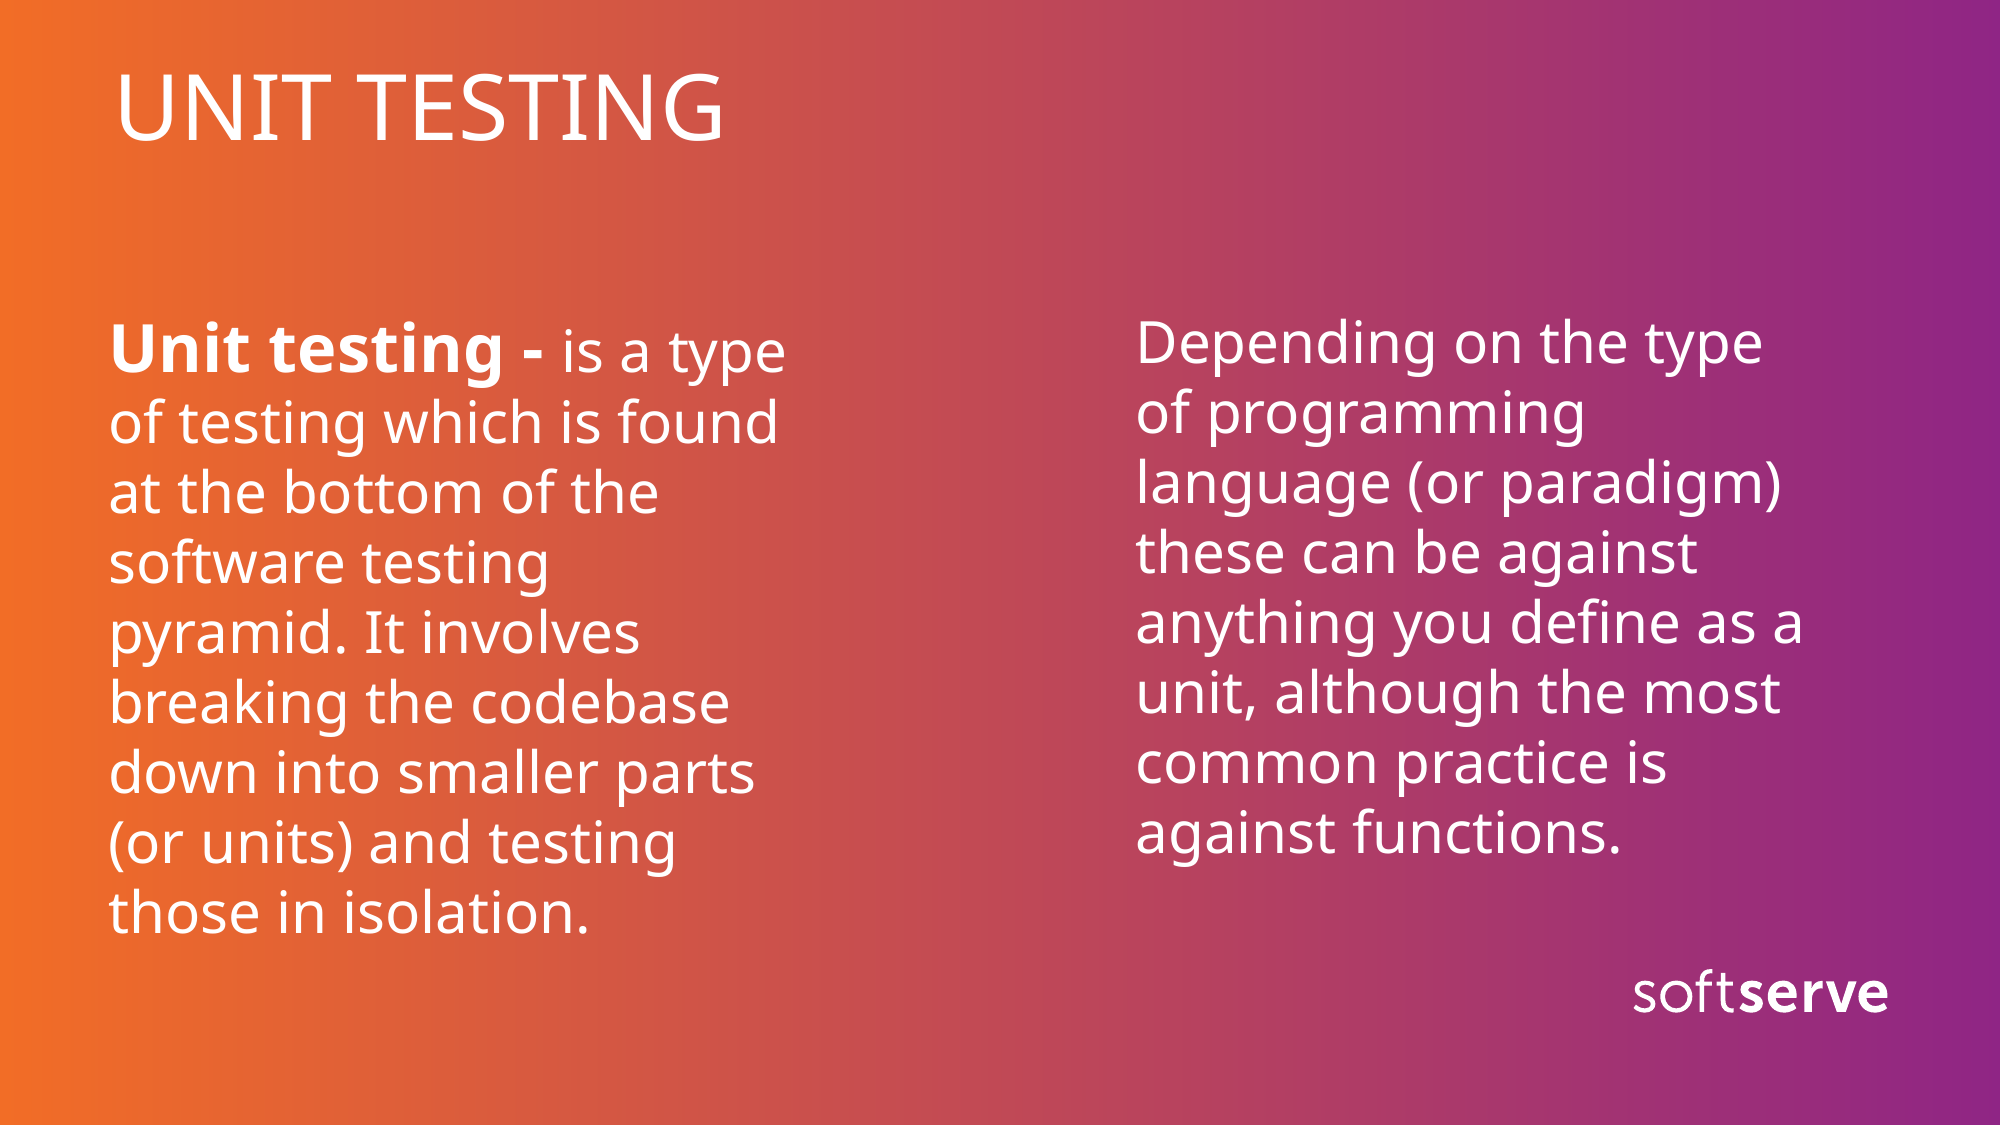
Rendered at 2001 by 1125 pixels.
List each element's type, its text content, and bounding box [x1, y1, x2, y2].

text_box Depending on the type of programming language (or paradigm) these can be against anything you define as a unit, although the most common practice is against functions. [1135, 298, 1849, 812]
title UNIT TESTING [114, 54, 1889, 167]
text_box Unit testing - is a type of testing which is found at the bottom of the software testing pyramid. It involves breaking the codebase down into smaller parts (or units) and testing those in isolation. [108, 298, 821, 818]
